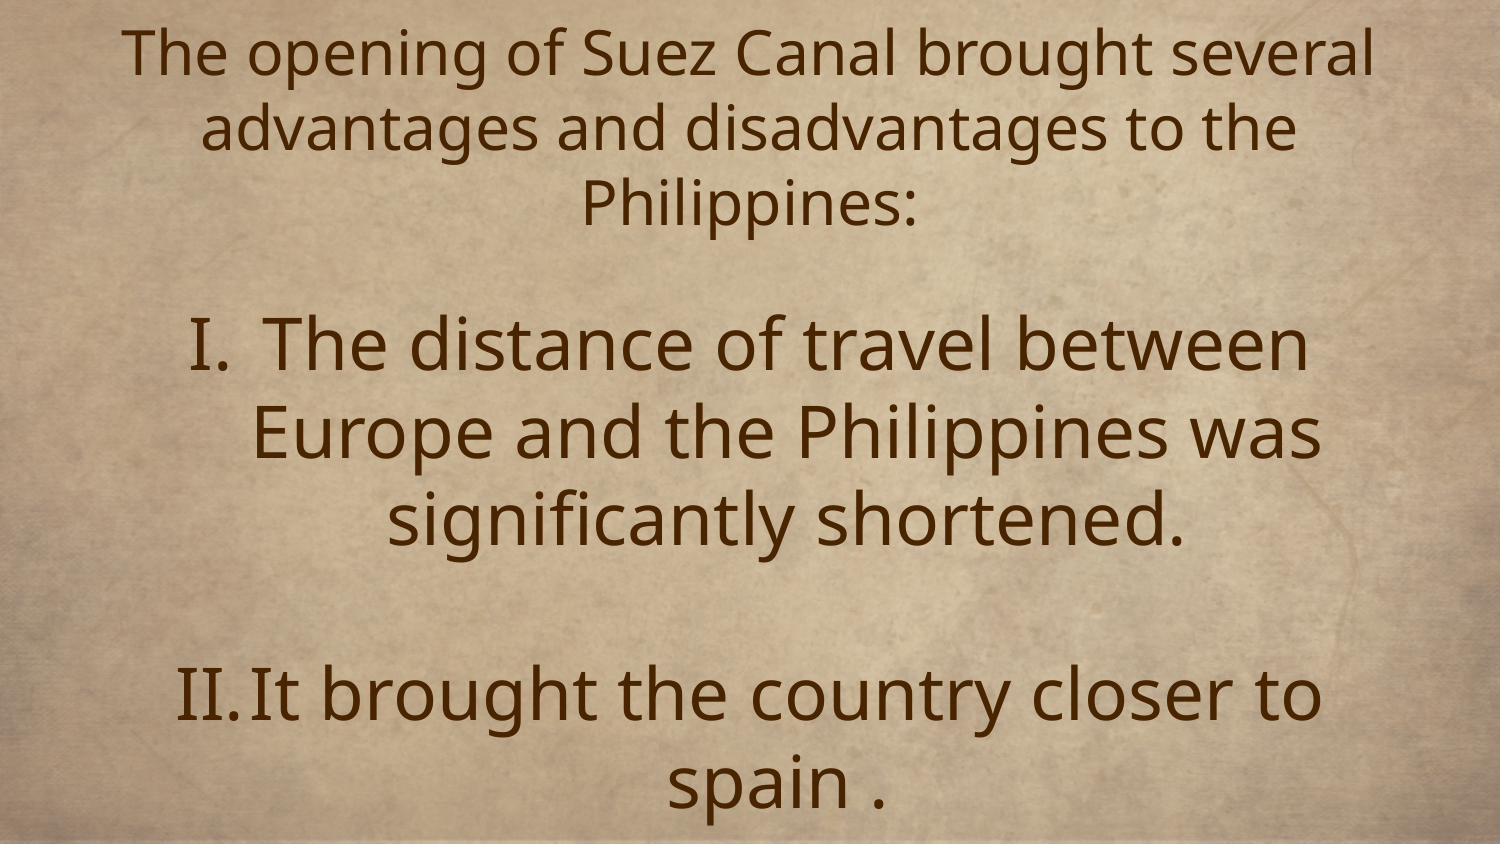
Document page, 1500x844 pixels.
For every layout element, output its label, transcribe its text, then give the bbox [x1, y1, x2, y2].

picture [0, 0, 1500, 844]
title The opening of Suez Canal brought several advantages and disadvantages to the Philippines: The distance of travel between Europe and the Philippines was significantly shortened. It brought the country closer to spain . [88, 39, 1412, 797]
